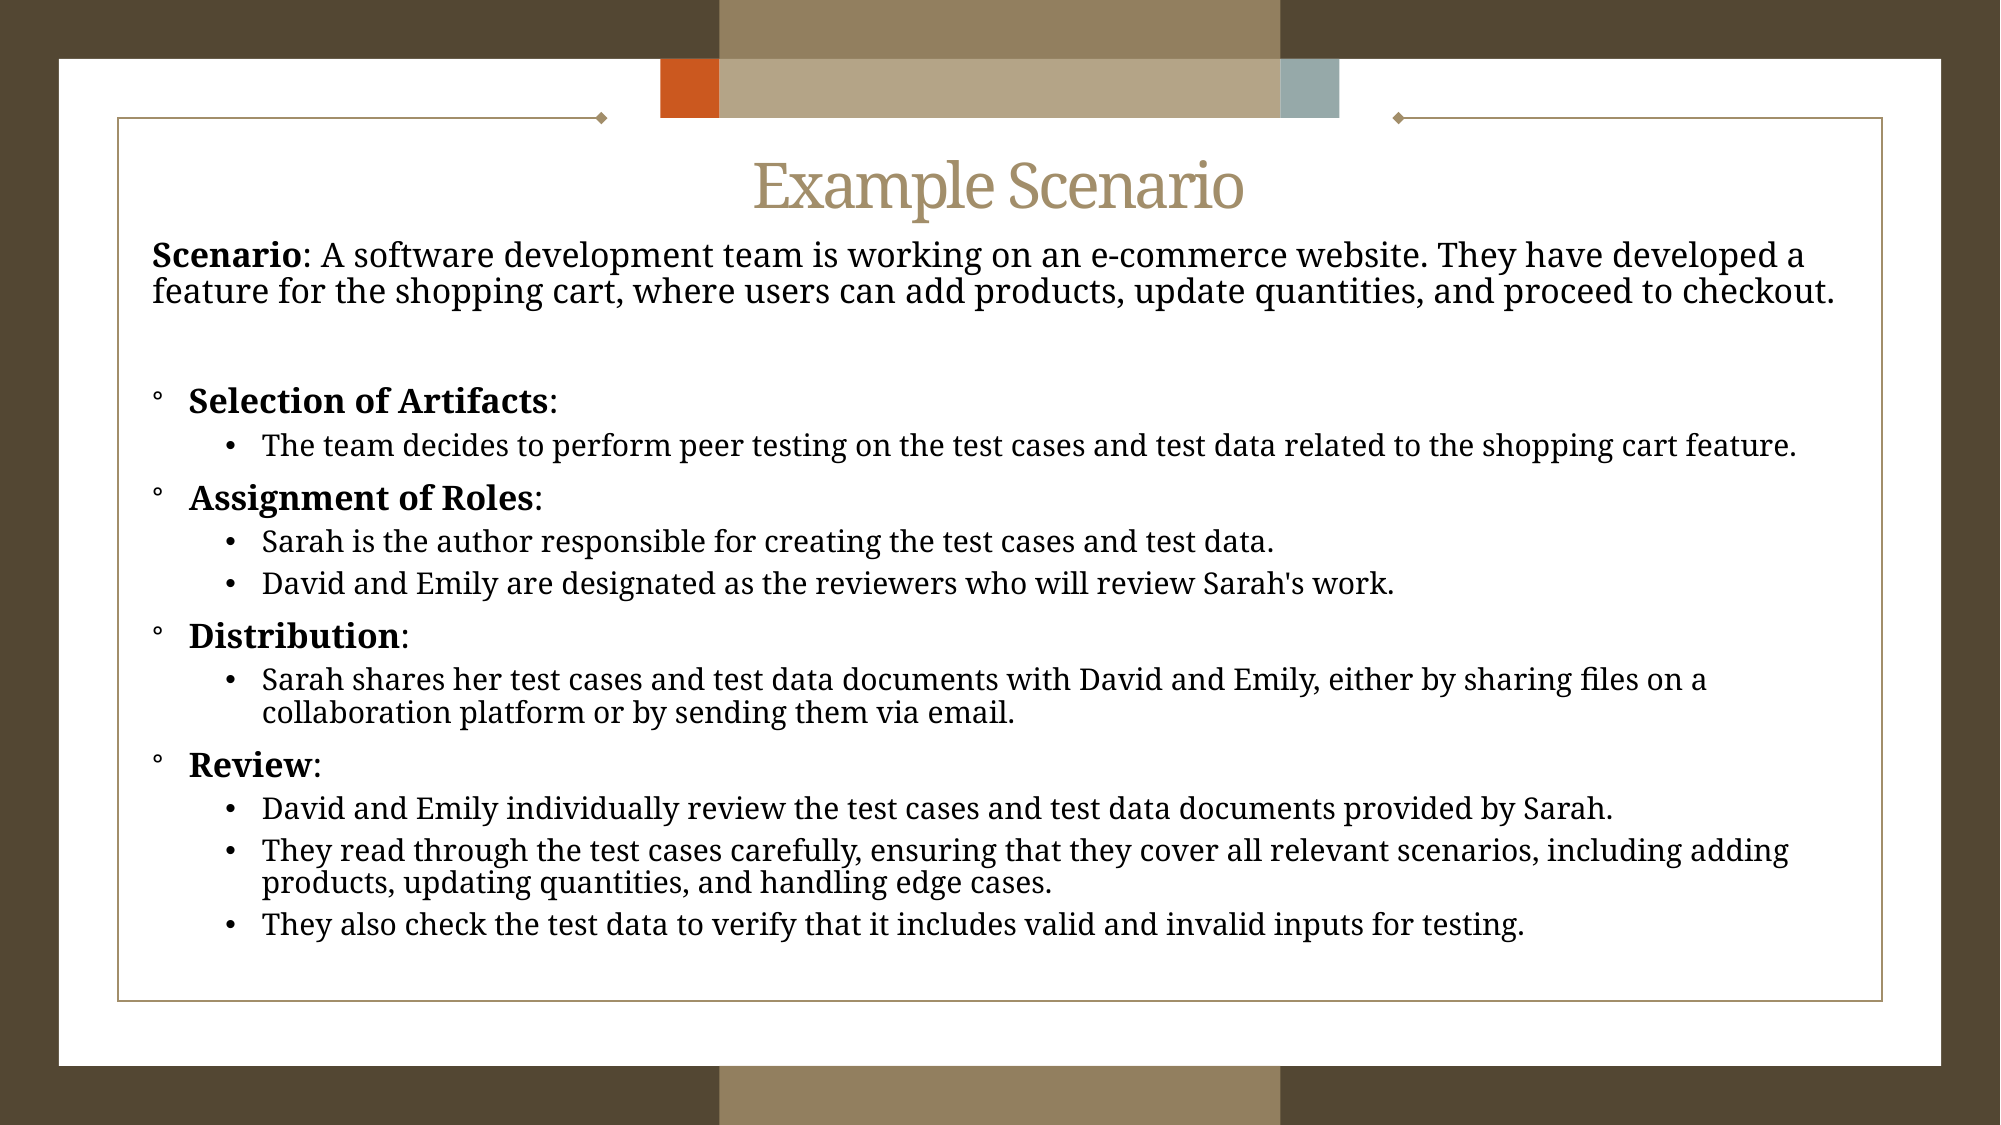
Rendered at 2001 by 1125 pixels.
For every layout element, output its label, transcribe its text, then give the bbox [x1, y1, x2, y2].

list Scenario: A software development team is working on an e-commerce website. They have developed a feature for the shopping cart, where users can add products, update quantities, and proceed to checkout. Selection of Artifacts: The team decides to perform peer testing on the test cases and test data related to the shopping cart feature. Assignment of Roles: Sarah is the author responsible for creating the test cases and test data. David and Emily are designated as the reviewers who will review Sarah's work. Distribution: Sarah shares her test cases and test data documents with David and Emily, either by sharing files on a collaboration platform or by sending them via email. Review: David and Emily individually review the test cases and test data documents provided by Sarah. They read through the test cases carefully, ensuring that they cover all relevant scenarios, including adding products, updating quantities, and handling edge cases. They also check the test data to verify that it includes valid and invalid inputs for testing. [137, 230, 1863, 985]
title Example Scenario [137, 146, 1863, 230]
